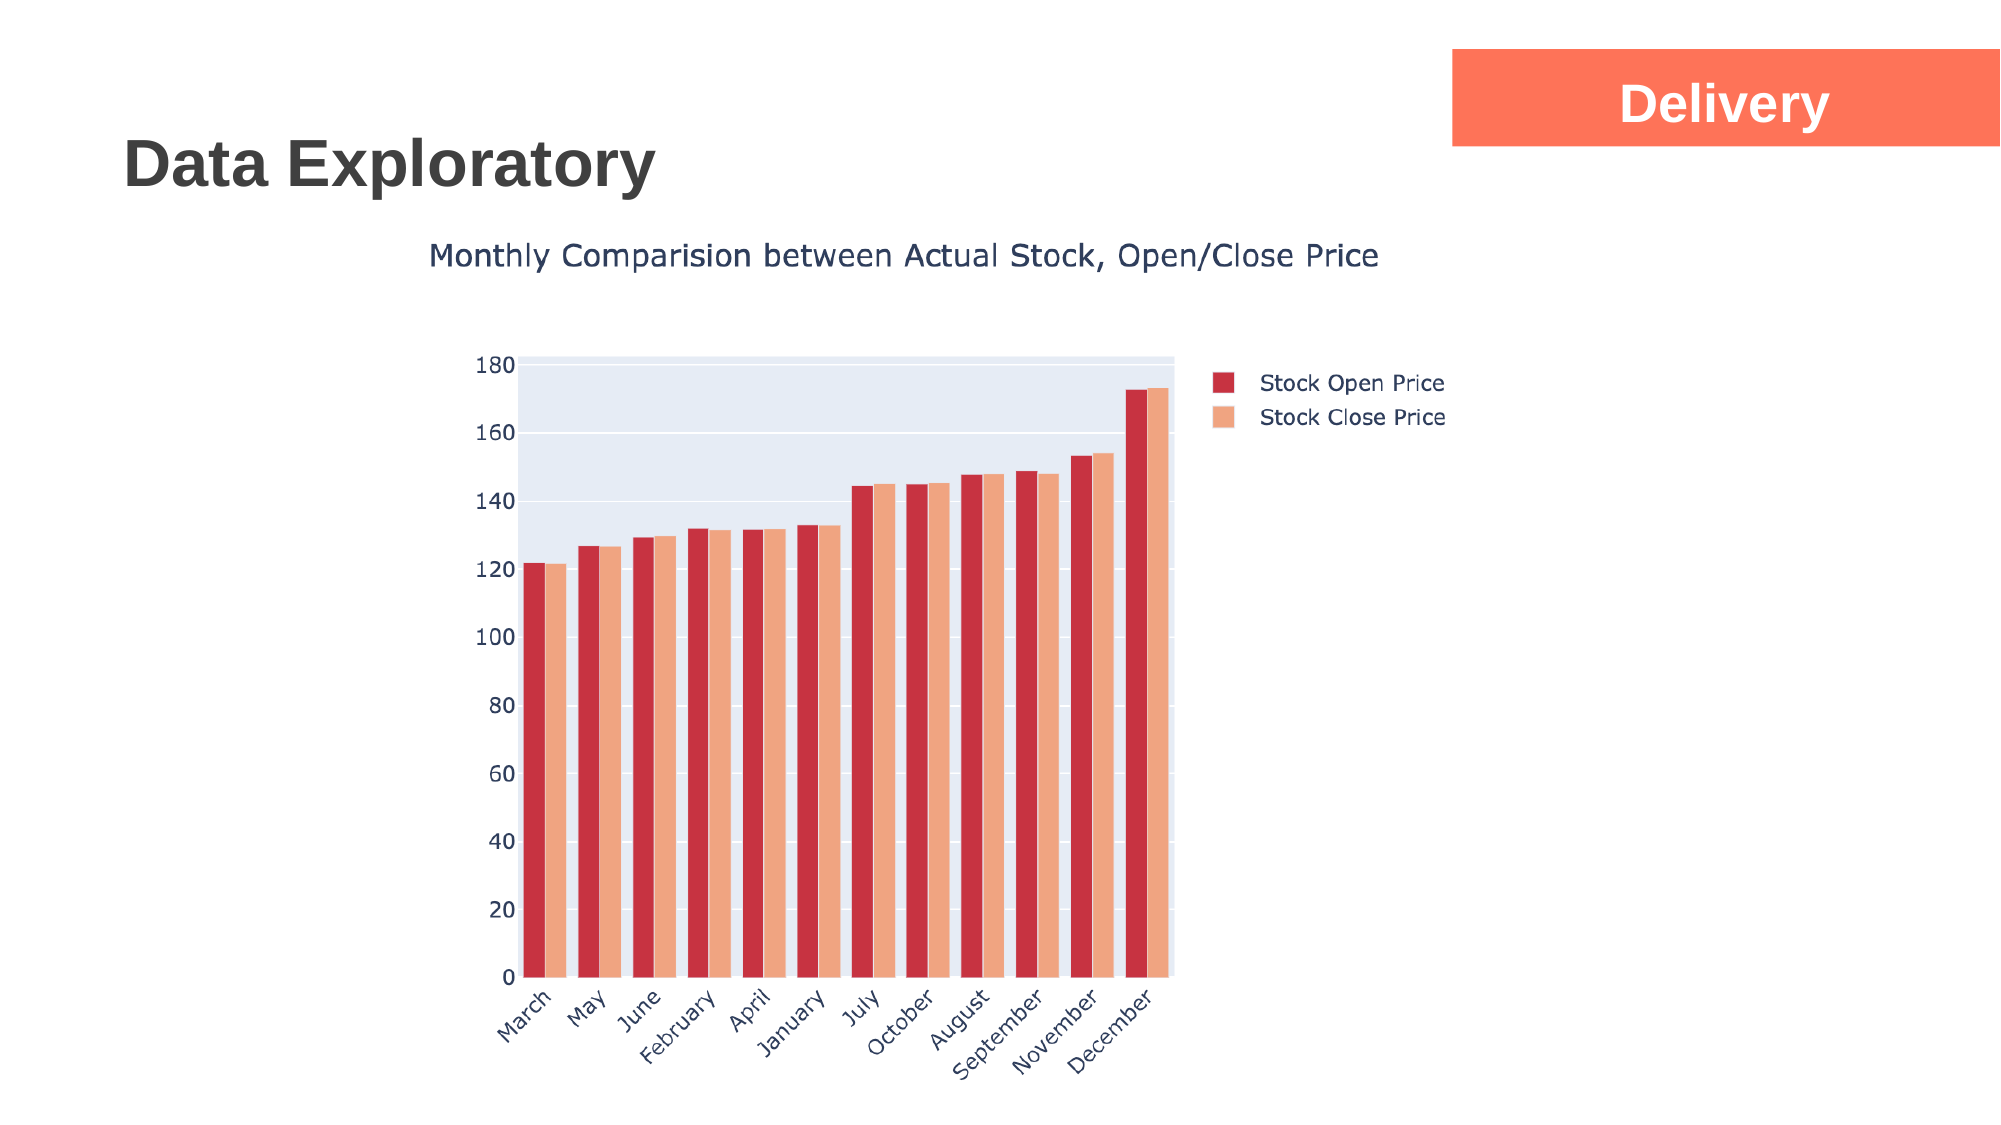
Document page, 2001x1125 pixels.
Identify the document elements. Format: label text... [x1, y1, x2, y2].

text_box [1451, 48, 2000, 147]
picture [393, 203, 1498, 1098]
text_box Data Exploratory [109, 112, 1214, 277]
text_box Delivery [1491, 49, 1959, 147]
